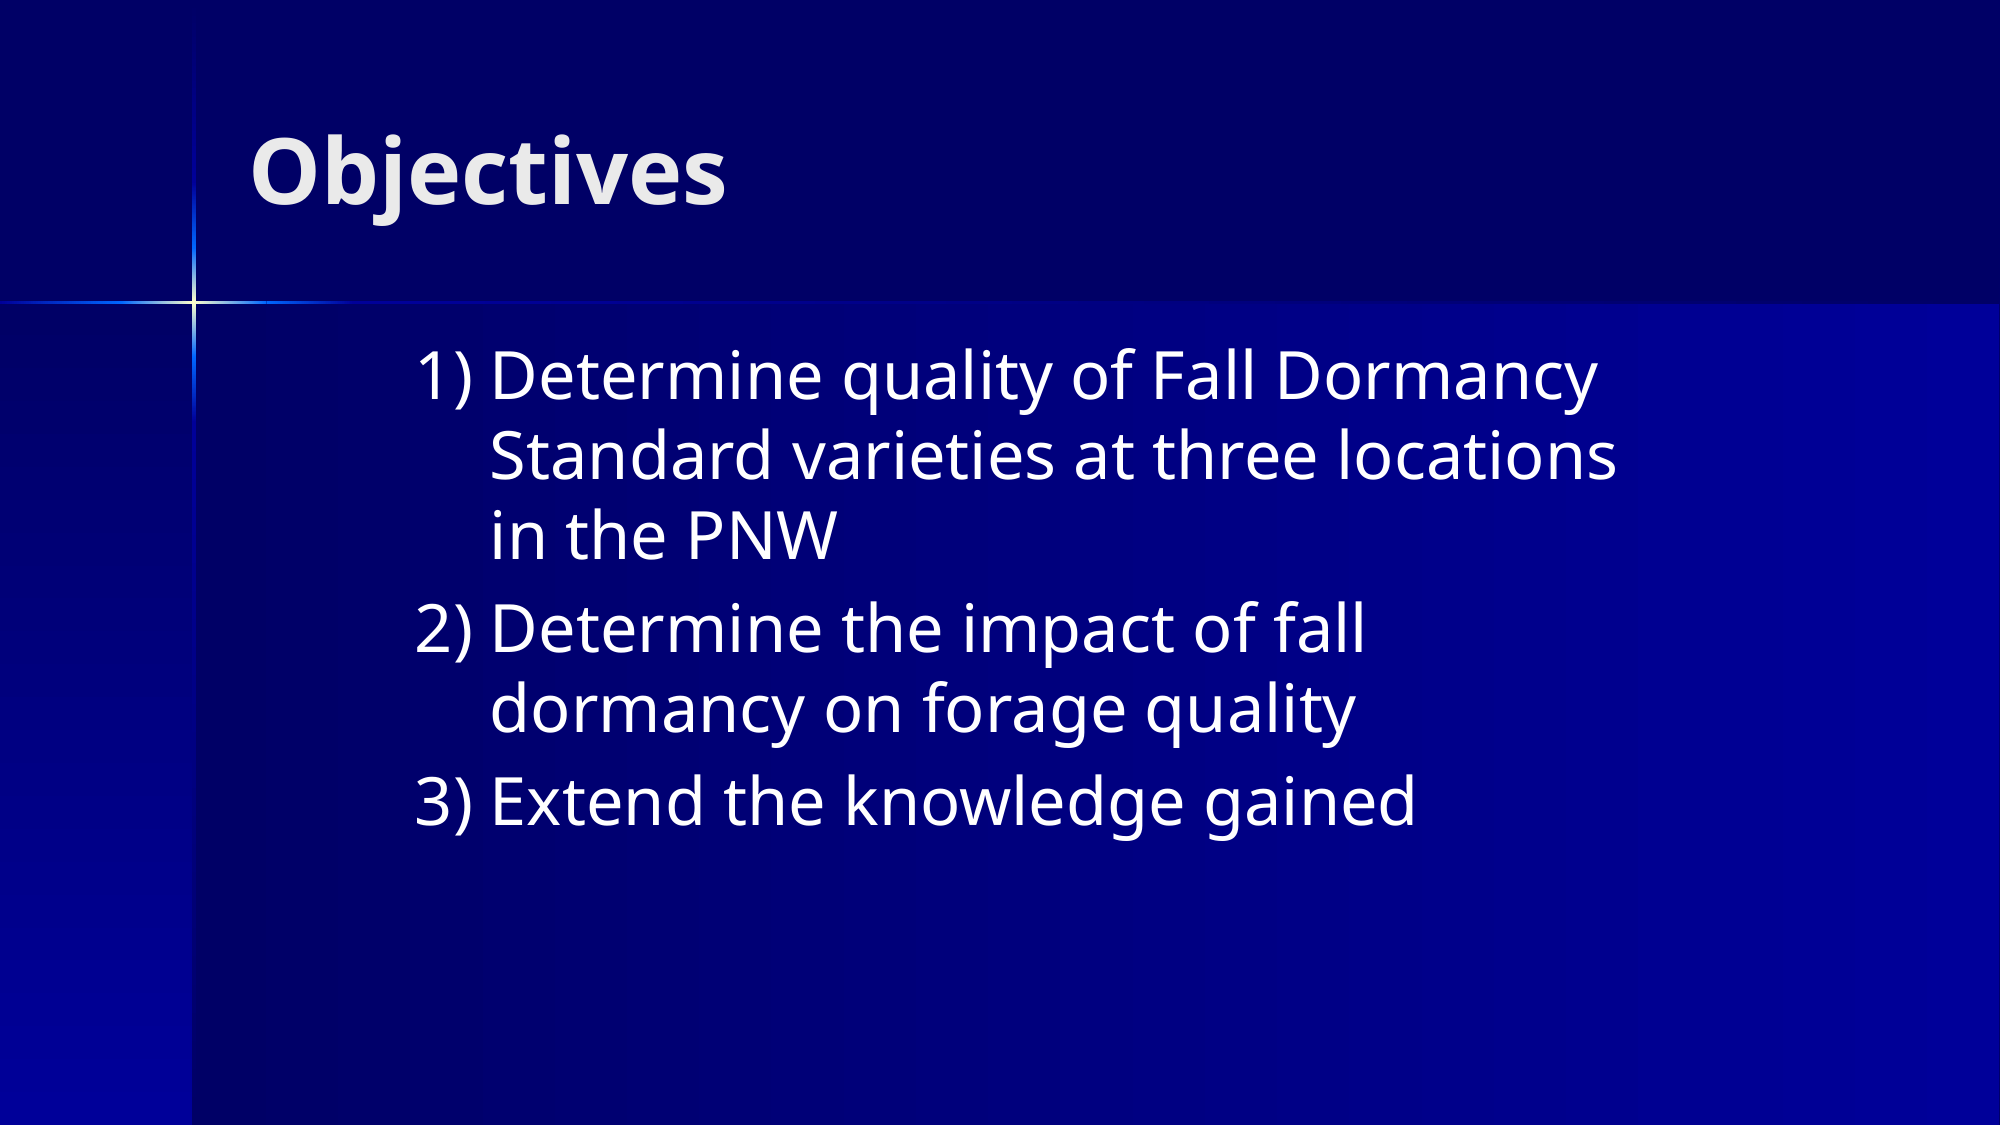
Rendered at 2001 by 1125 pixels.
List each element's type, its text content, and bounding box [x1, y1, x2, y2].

list 1) Determine quality of Fall Dormancy Standard varieties at three locations in the PNW 2) Determine the impact of fall dormancy on forage quality 3) Extend the knowledge gained [399, 324, 1663, 976]
title Objectives [233, 49, 1884, 286]
